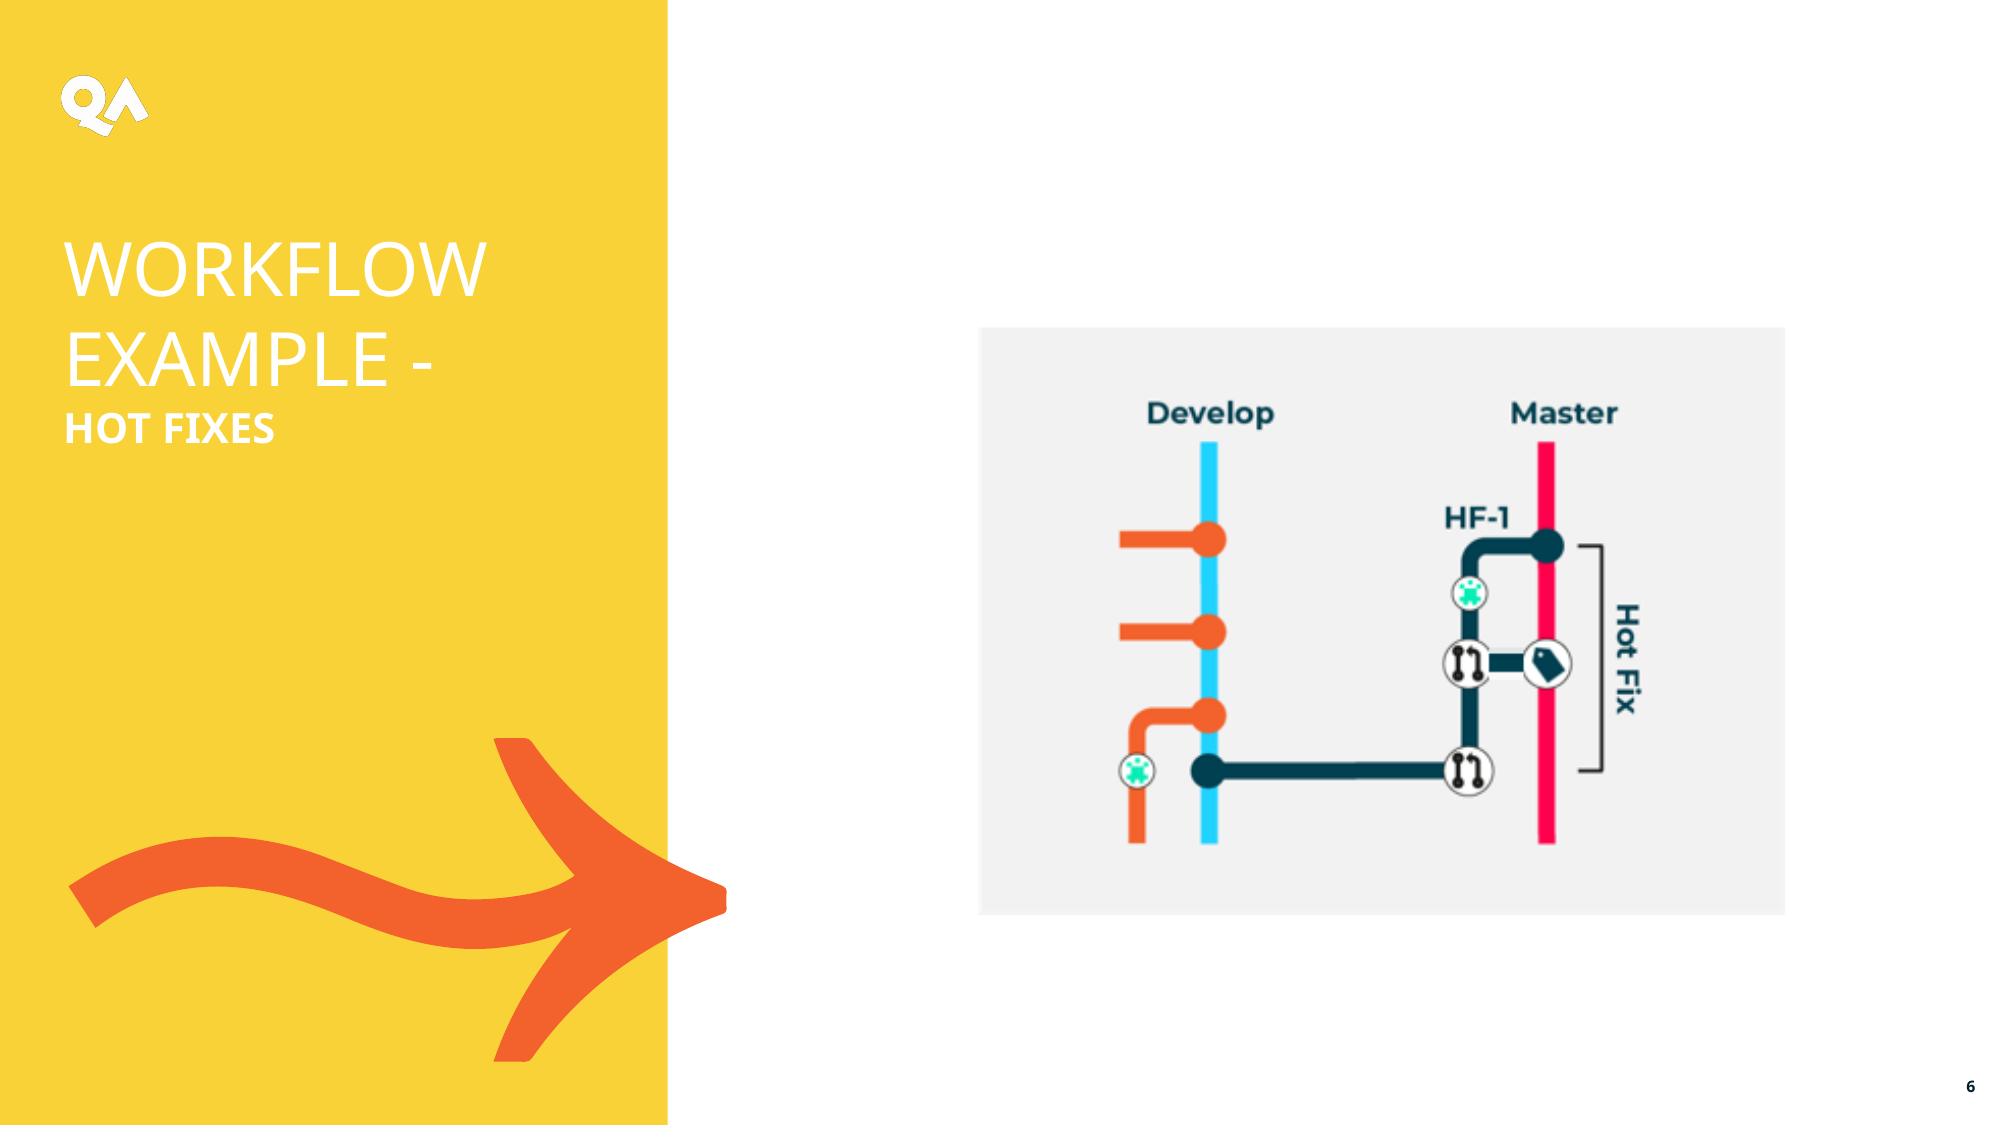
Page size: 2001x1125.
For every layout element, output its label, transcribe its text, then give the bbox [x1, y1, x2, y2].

picture [44, 61, 166, 148]
picture [978, 326, 1785, 915]
slide_number 6 [1846, 1068, 1976, 1098]
list Workflow Example - Hot fixes [63, 221, 628, 673]
